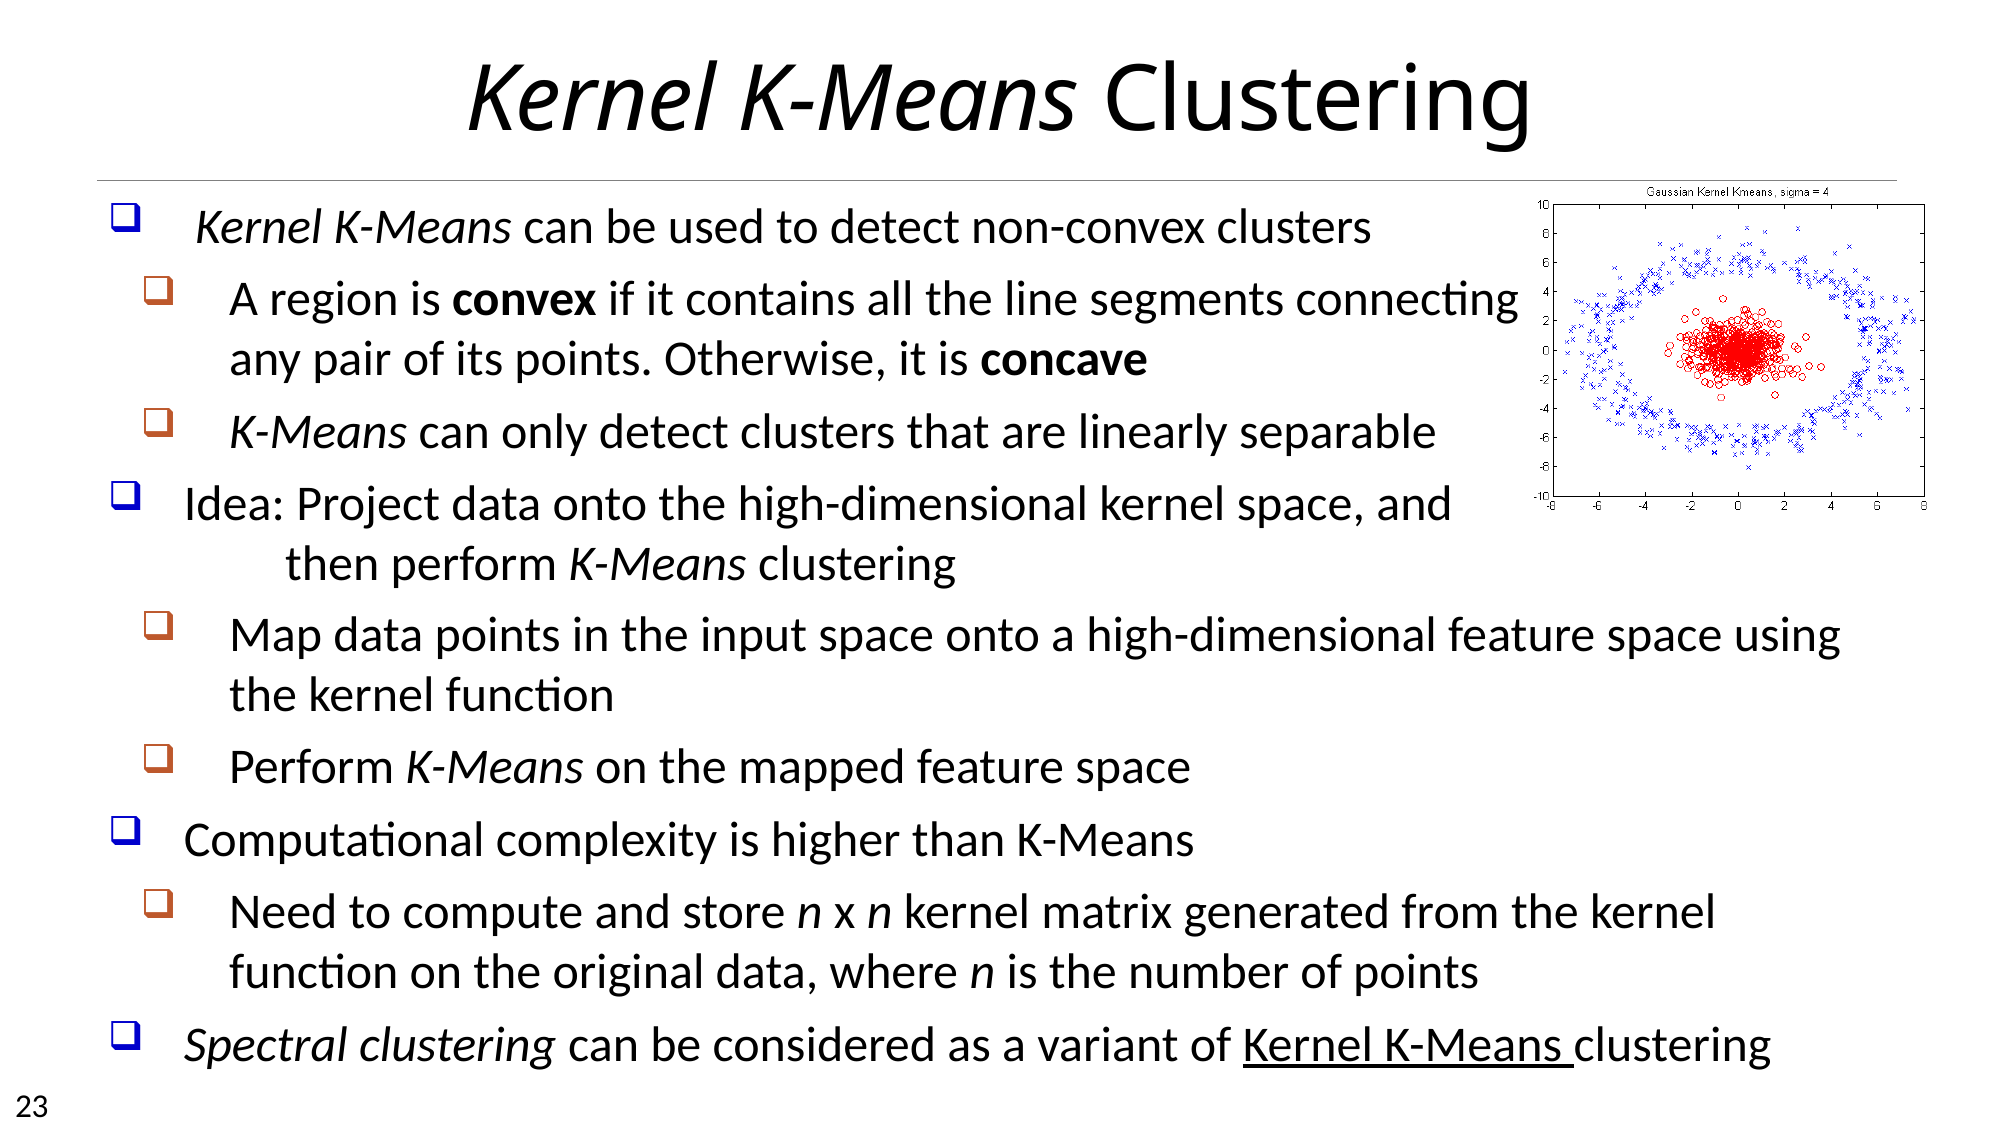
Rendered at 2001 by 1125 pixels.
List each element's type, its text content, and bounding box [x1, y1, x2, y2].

title Kernel K-Means Clustering [0, 43, 2000, 157]
text_box Map data points in the input space onto a high-dimensional feature space using the kernel function Perform K-Means on the mapped feature space Computational complexity is higher than K-Means Need to compute and store n x n kernel matrix generated from the kernel function on the original data, where n is the number of points Spectral clustering can be considered as a variant of Kernel K-Means clustering [93, 593, 1907, 1101]
list Kernel K-Means can be used to detect non-convex clusters A region is convex if it contains all the line segments connecting any pair of its points. Otherwise, it is concave K-Means can only detect clusters that are linearly separable Idea: Project data onto the high-dimensional kernel space, and then perform K-Means clustering [93, 185, 1551, 593]
picture [1530, 185, 1928, 512]
